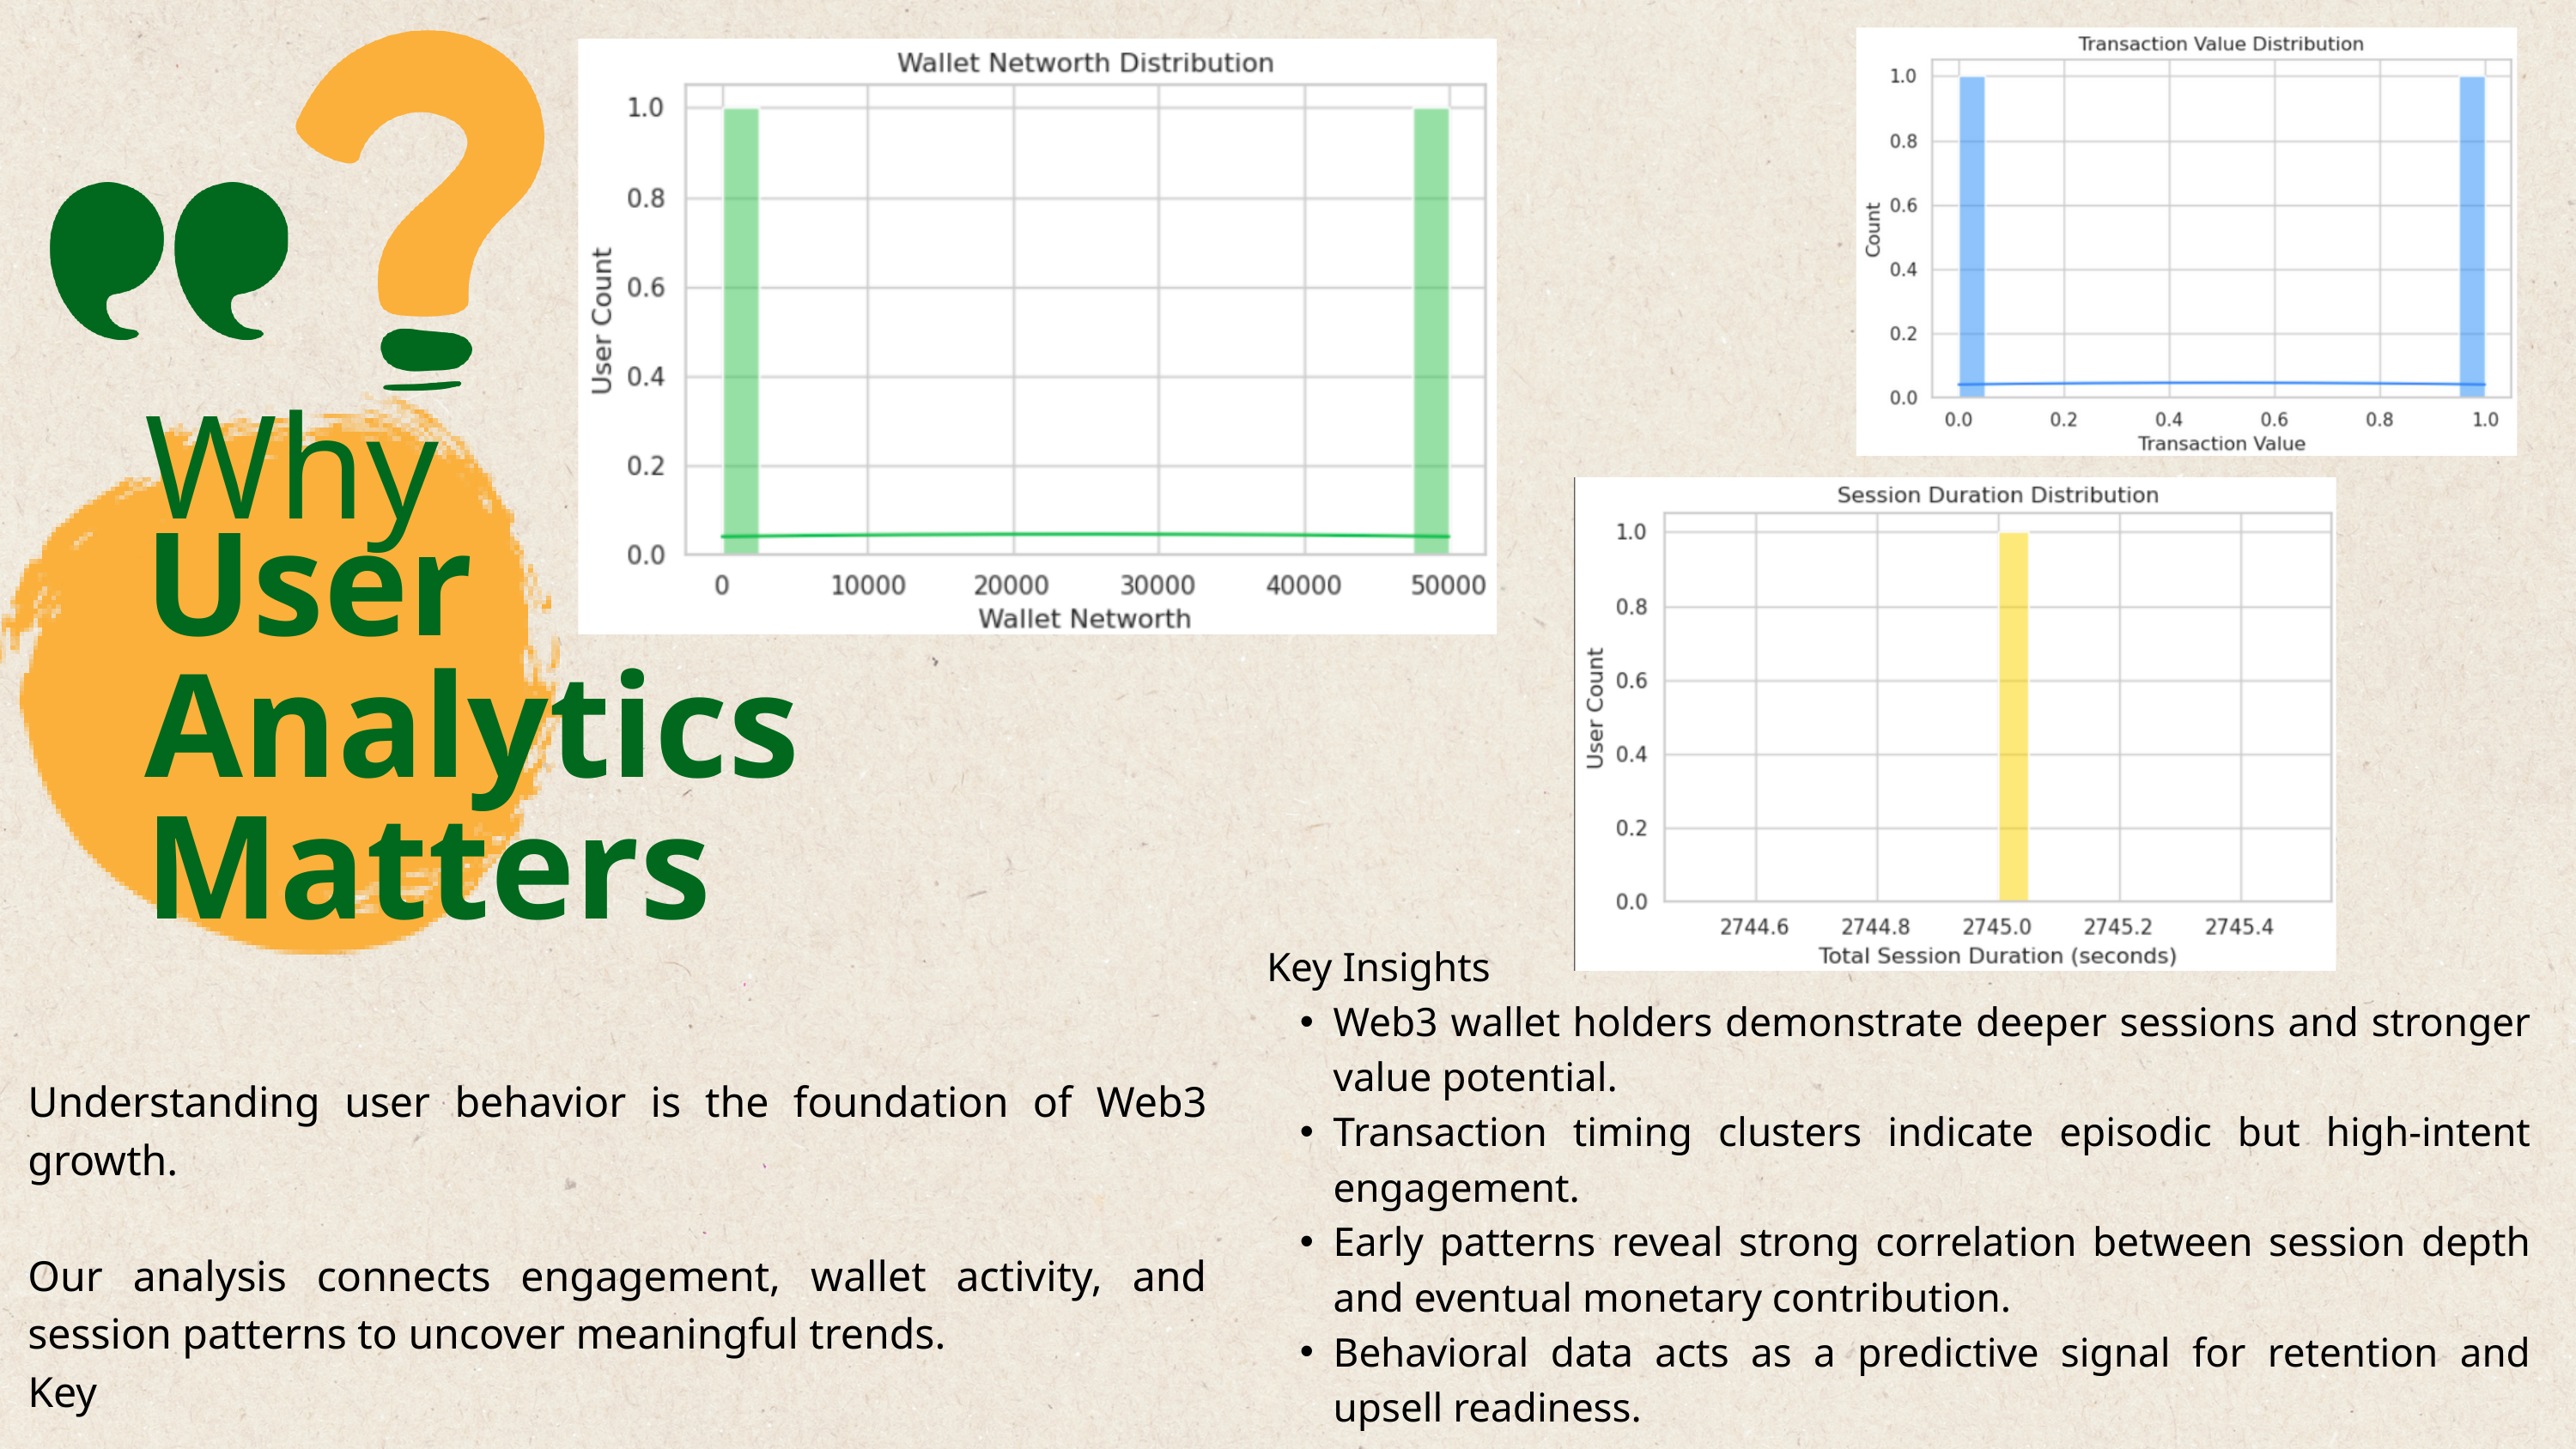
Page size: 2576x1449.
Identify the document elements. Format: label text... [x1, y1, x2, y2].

text_box [47, 182, 289, 341]
text_box User Analytics Matters [144, 522, 823, 948]
text_box [1574, 477, 2336, 934]
text_box Understanding user behavior is the foundation of Web3 growth. Our analysis connects engagement, wallet activity, and session patterns to uncover meaningful trends. Key [27, 1067, 1209, 1416]
text_box [0, 0, 2576, 1449]
text_box Why [144, 347, 559, 522]
text_box [288, 21, 555, 347]
text_box [1856, 27, 2518, 456]
text_box [578, 39, 1498, 635]
text_box Key Insights Web3 wallet holders demonstrate deeper sessions and stronger value potential. Transaction timing clusters indicate episodic but high-intent engagement. Early patterns reveal strong correlation between session depth and eventual monetary contribution. Behavioral data acts as a predictive signal for retention and upsell readiness. [1266, 934, 2532, 1430]
text_box [0, 391, 579, 955]
